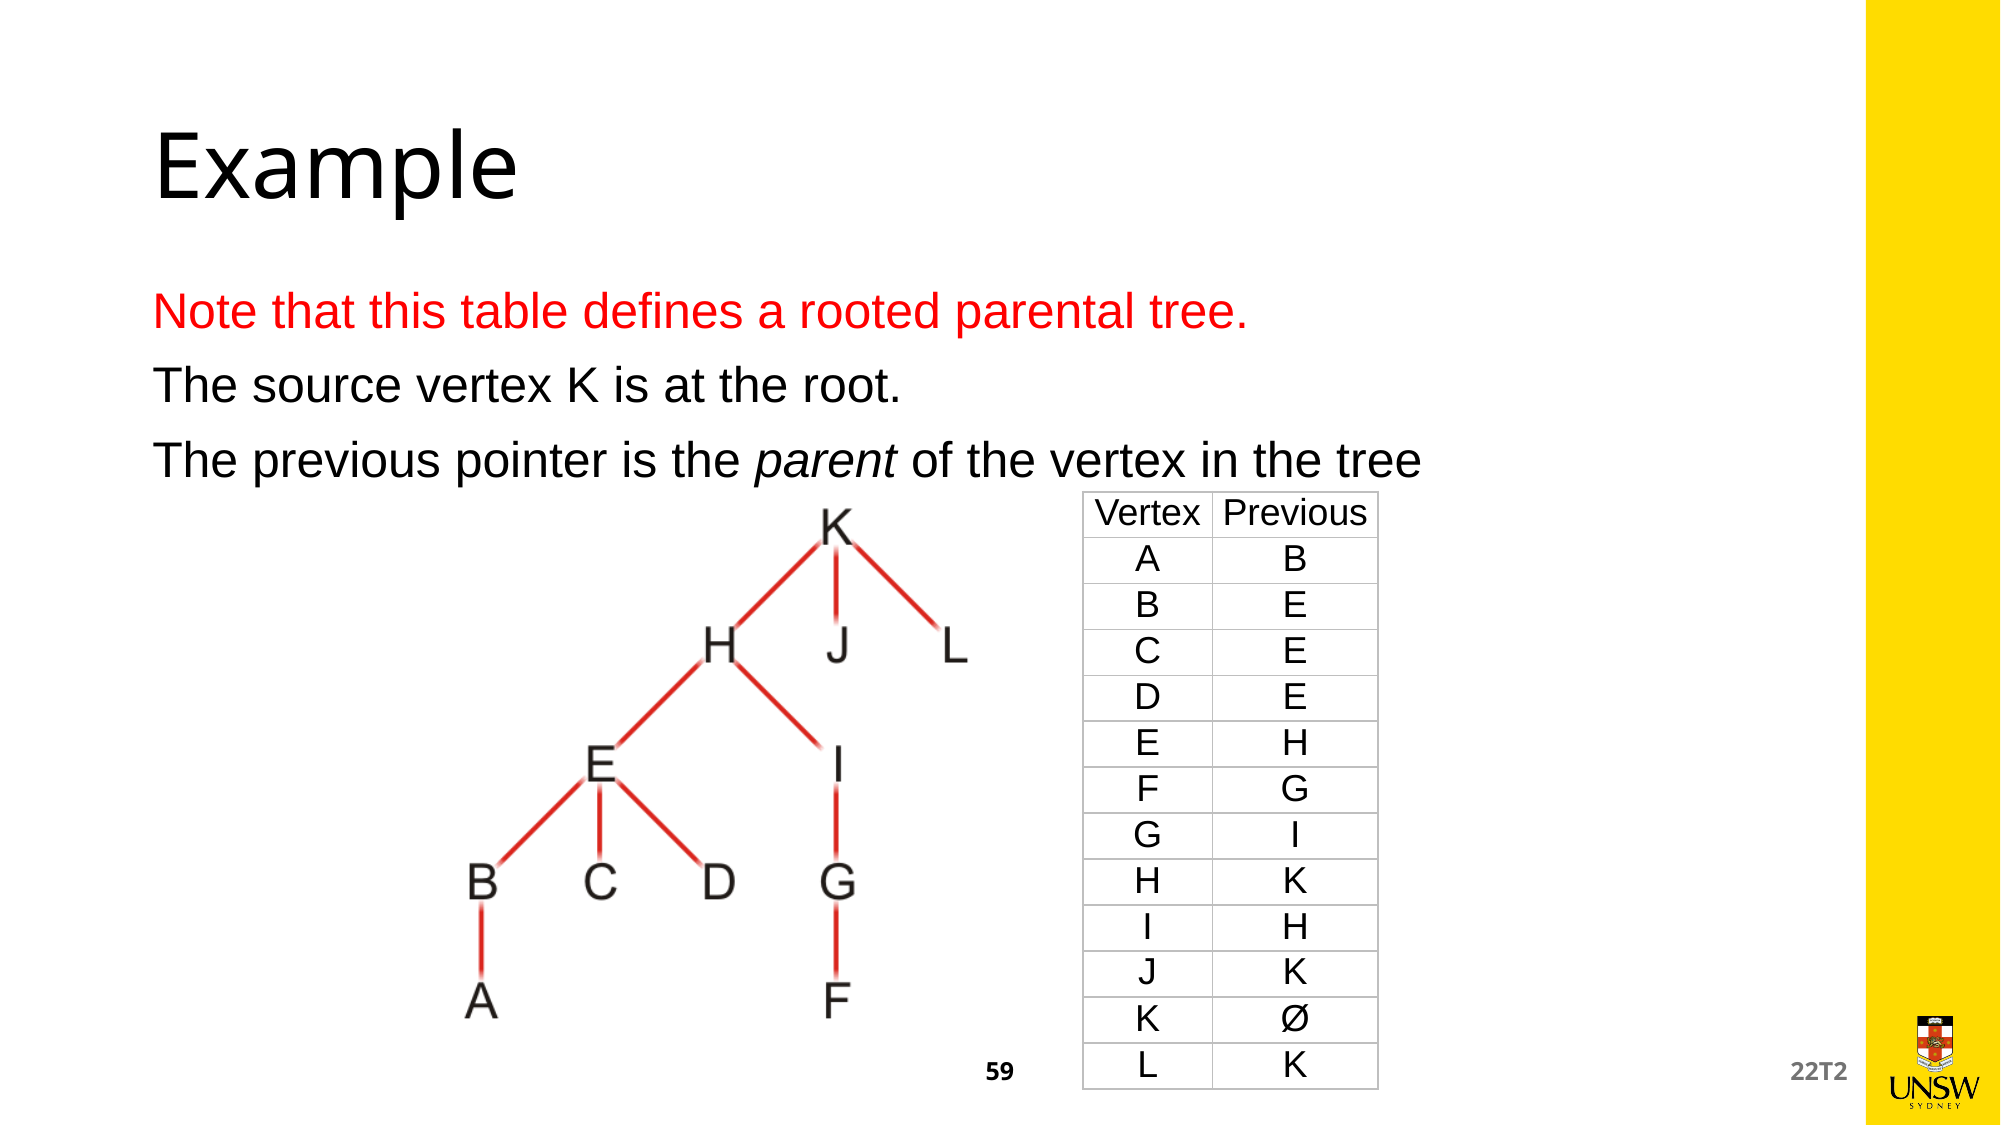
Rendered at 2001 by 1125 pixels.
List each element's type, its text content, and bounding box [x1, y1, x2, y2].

table_cell H [1084, 860, 1212, 904]
slide_number 59 [774, 1042, 1225, 1103]
picture [1890, 1016, 1980, 1109]
table_cell J [1084, 952, 1212, 996]
table_cell A [1084, 538, 1212, 583]
table_cell G [1084, 814, 1212, 858]
footer 22T2 [1225, 1042, 1863, 1103]
table_cell B [1213, 538, 1377, 583]
table_cell Ø [1213, 998, 1377, 1042]
table_cell K [1084, 998, 1212, 1042]
table_cell K [1213, 952, 1377, 996]
table_cell H [1213, 722, 1377, 766]
table_cell G [1213, 768, 1377, 812]
table_header Vertex [1084, 493, 1212, 537]
table_cell H [1213, 906, 1377, 950]
table_cell E [1213, 584, 1377, 629]
table_cell F [1084, 768, 1212, 812]
table_cell K [1213, 860, 1377, 904]
picture [446, 491, 990, 1036]
table_cell E [1084, 722, 1212, 766]
title Example [137, 59, 1863, 277]
table_cell C [1084, 630, 1212, 675]
list Note that this table defines a rooted parental tree. The source vertex K is at the root. The previous pointer is the parent of the vertex in the tree [137, 277, 1863, 992]
table_cell I [1213, 814, 1377, 858]
table_header Previous [1213, 493, 1377, 537]
table_cell D [1084, 676, 1212, 720]
table_cell E [1213, 676, 1377, 720]
table_cell B [1084, 584, 1212, 629]
table_cell I [1084, 906, 1212, 950]
table_cell E [1213, 630, 1377, 675]
